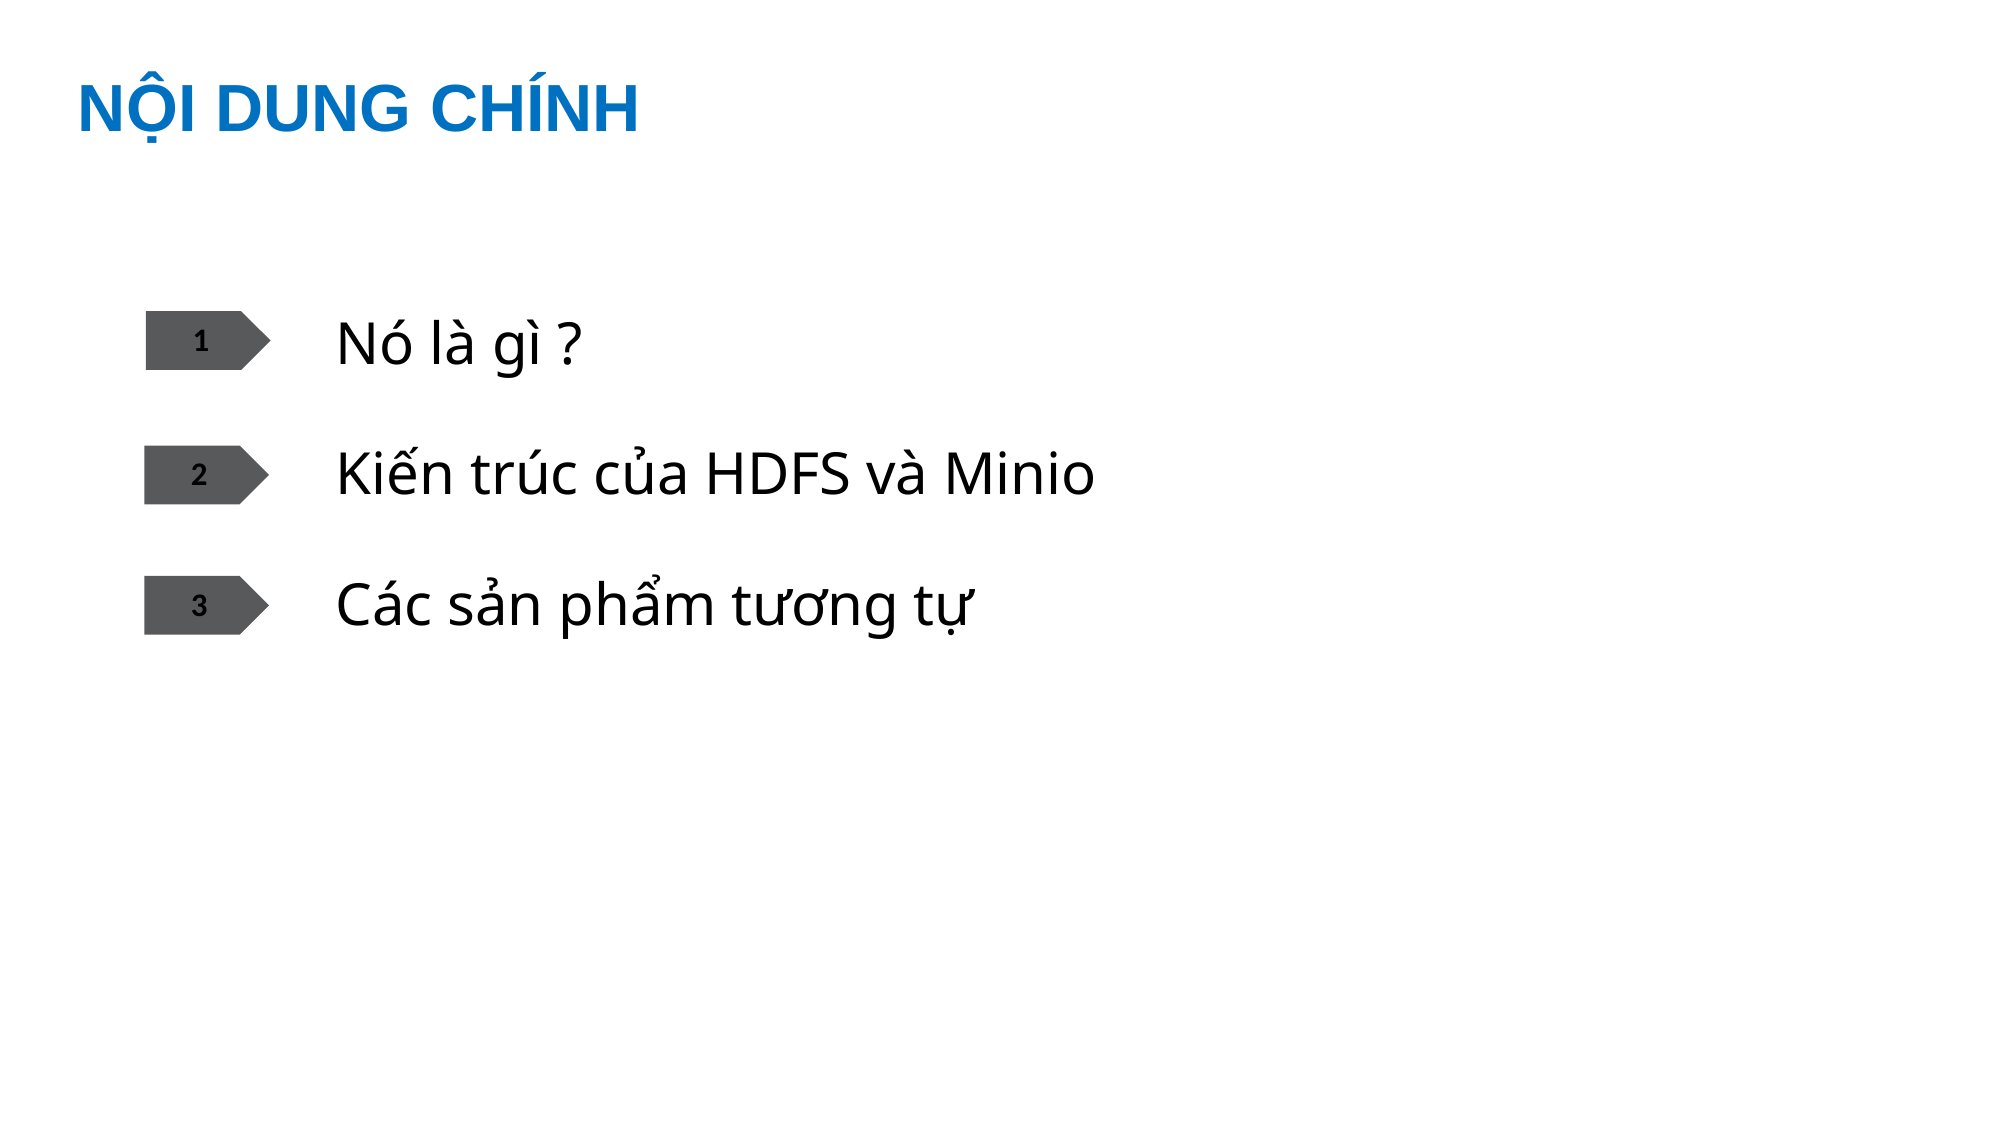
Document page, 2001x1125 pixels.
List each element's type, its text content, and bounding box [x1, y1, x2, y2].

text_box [145, 310, 271, 371]
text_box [144, 434, 1279, 508]
text_box NỘI DUNG CHÍNH [75, 62, 644, 145]
text_box Nó là gì ? [334, 304, 1192, 376]
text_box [144, 565, 1236, 638]
